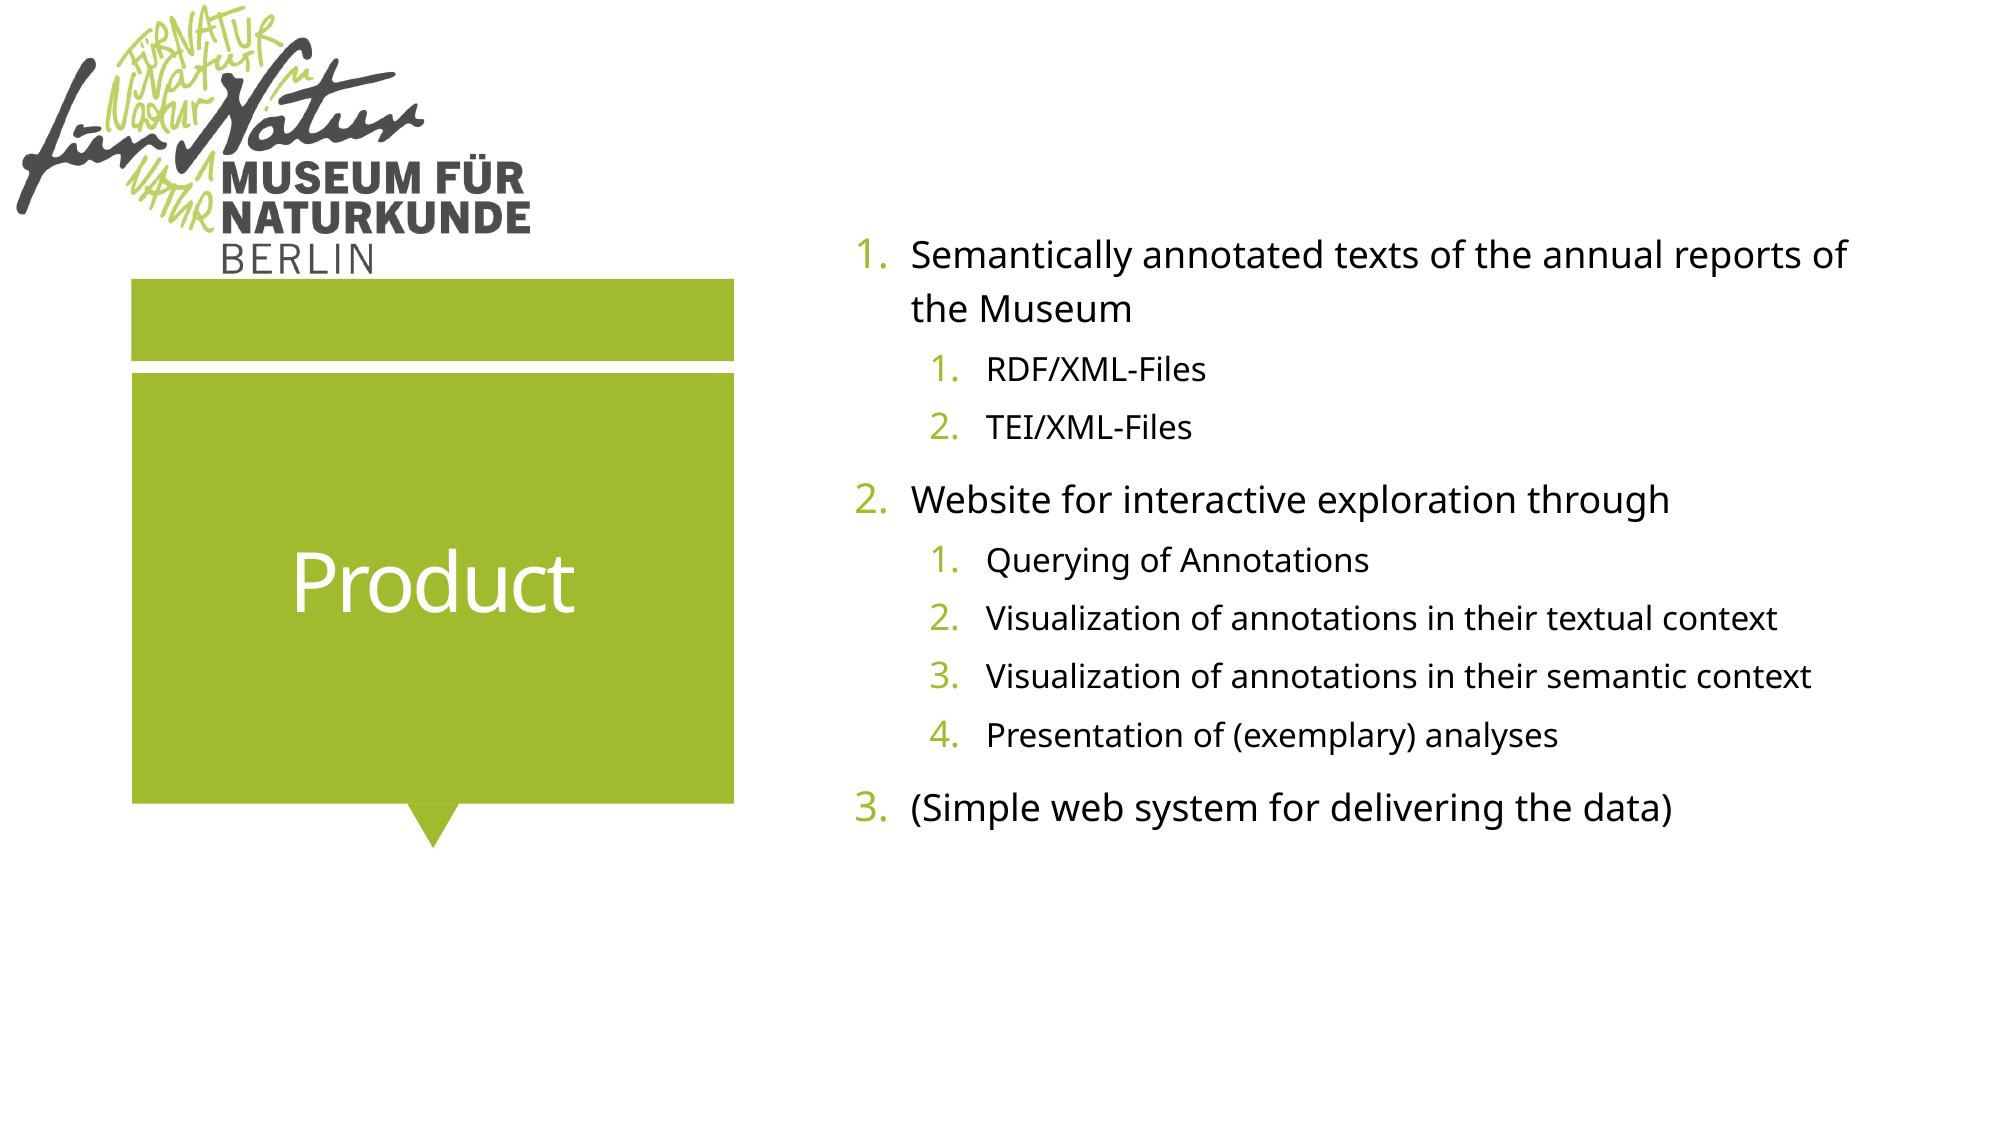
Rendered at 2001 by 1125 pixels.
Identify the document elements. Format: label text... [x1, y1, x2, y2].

title Product [145, 385, 720, 789]
table_cell E54 Dimension [0, 0, 546, 321]
list Semantically annotated texts of the annual reports of the Museum RDF/XML-Files TEI/XML-Files Website for interactive exploration through Querying of Annotations Visualization of annotations in their textual context Visualization of annotations in their semantic context Presentation of (exemplary) analyses (Simple web system for delivering the data) [839, 131, 1870, 993]
